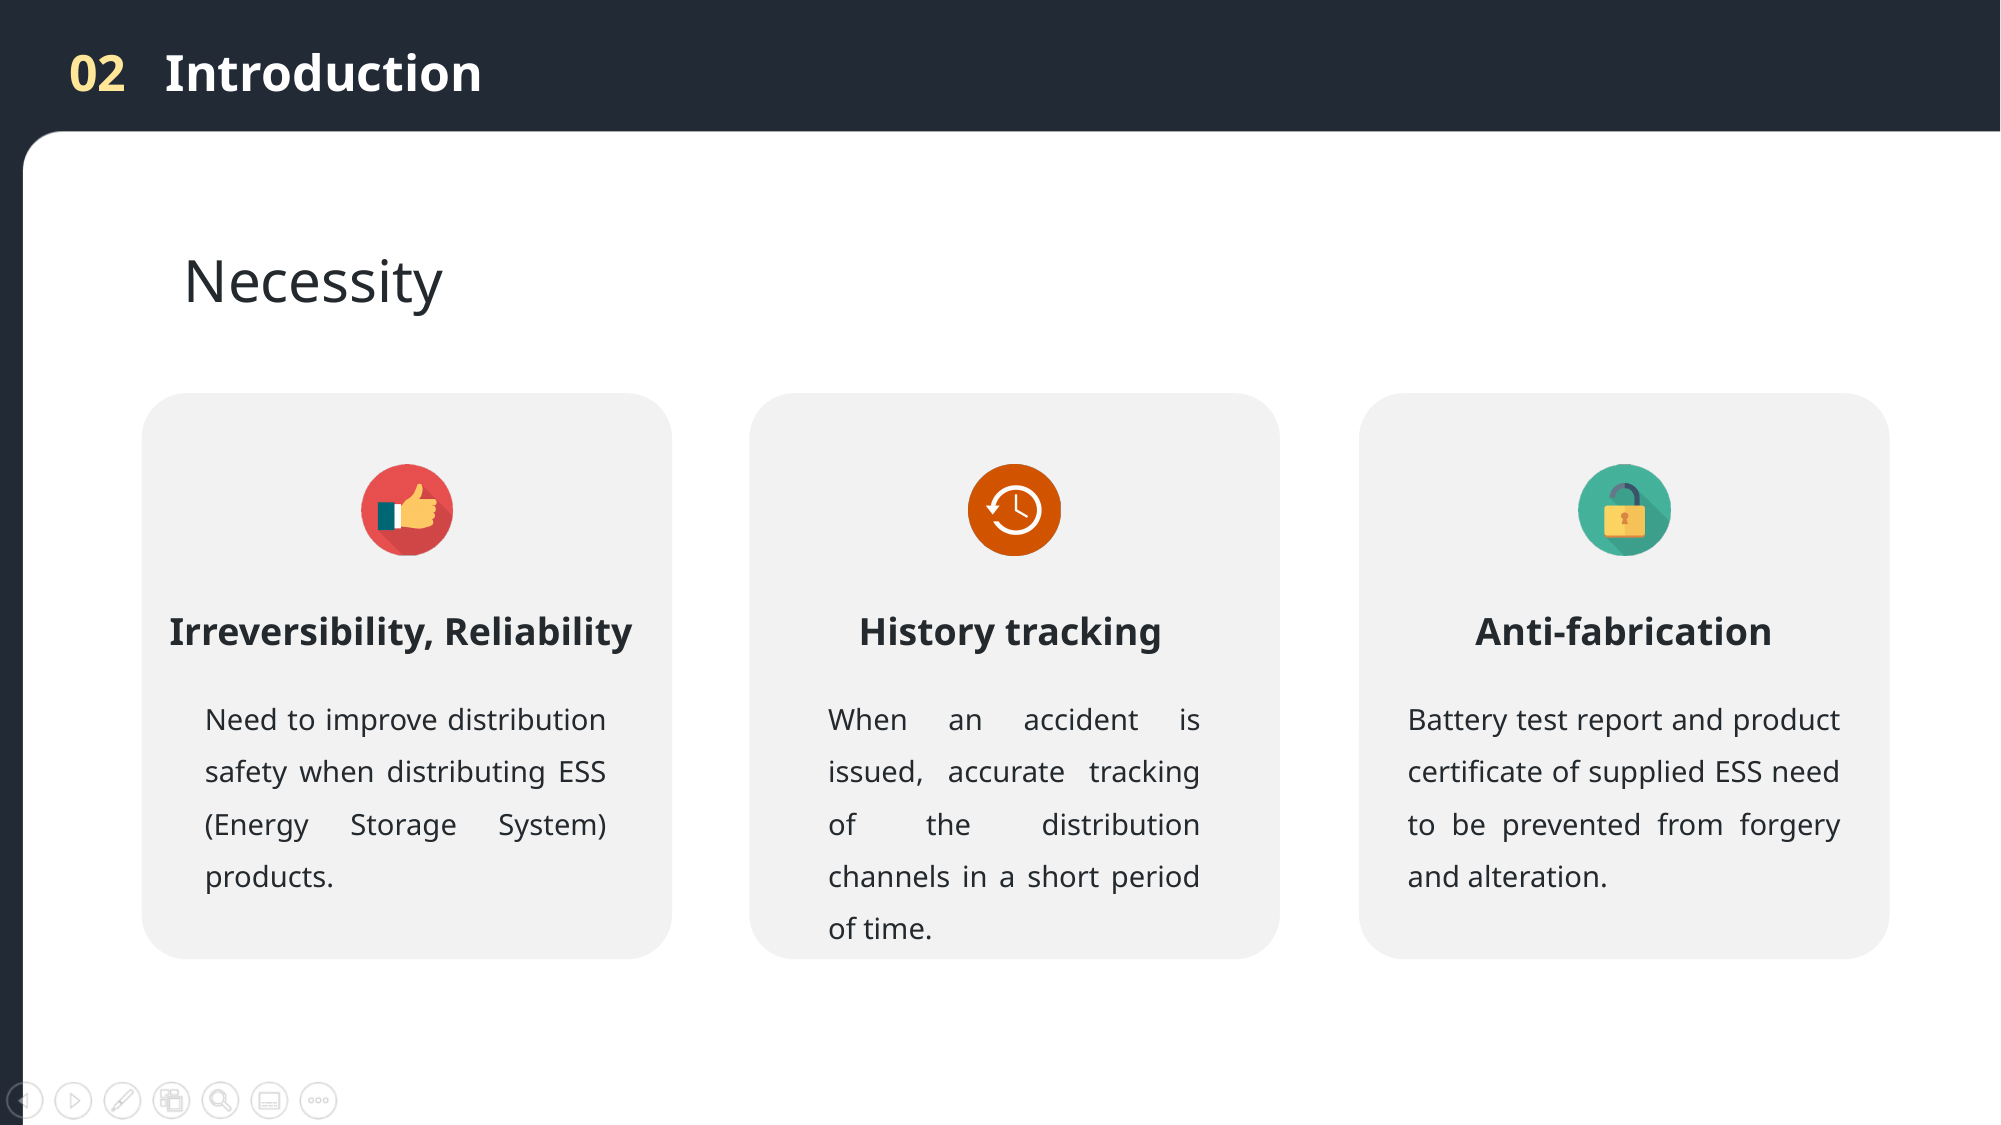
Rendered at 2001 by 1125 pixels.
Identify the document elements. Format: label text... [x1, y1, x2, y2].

text_box 02 [54, 33, 142, 109]
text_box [813, 464, 1216, 899]
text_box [1392, 464, 1856, 899]
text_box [183, 464, 629, 899]
text_box [1357, 392, 1891, 961]
text_box [748, 392, 1281, 961]
text_box [140, 392, 674, 961]
picture [0, 0, 2001, 1125]
text_box Introduction [150, 33, 499, 109]
text_box Necessity [169, 237, 459, 322]
